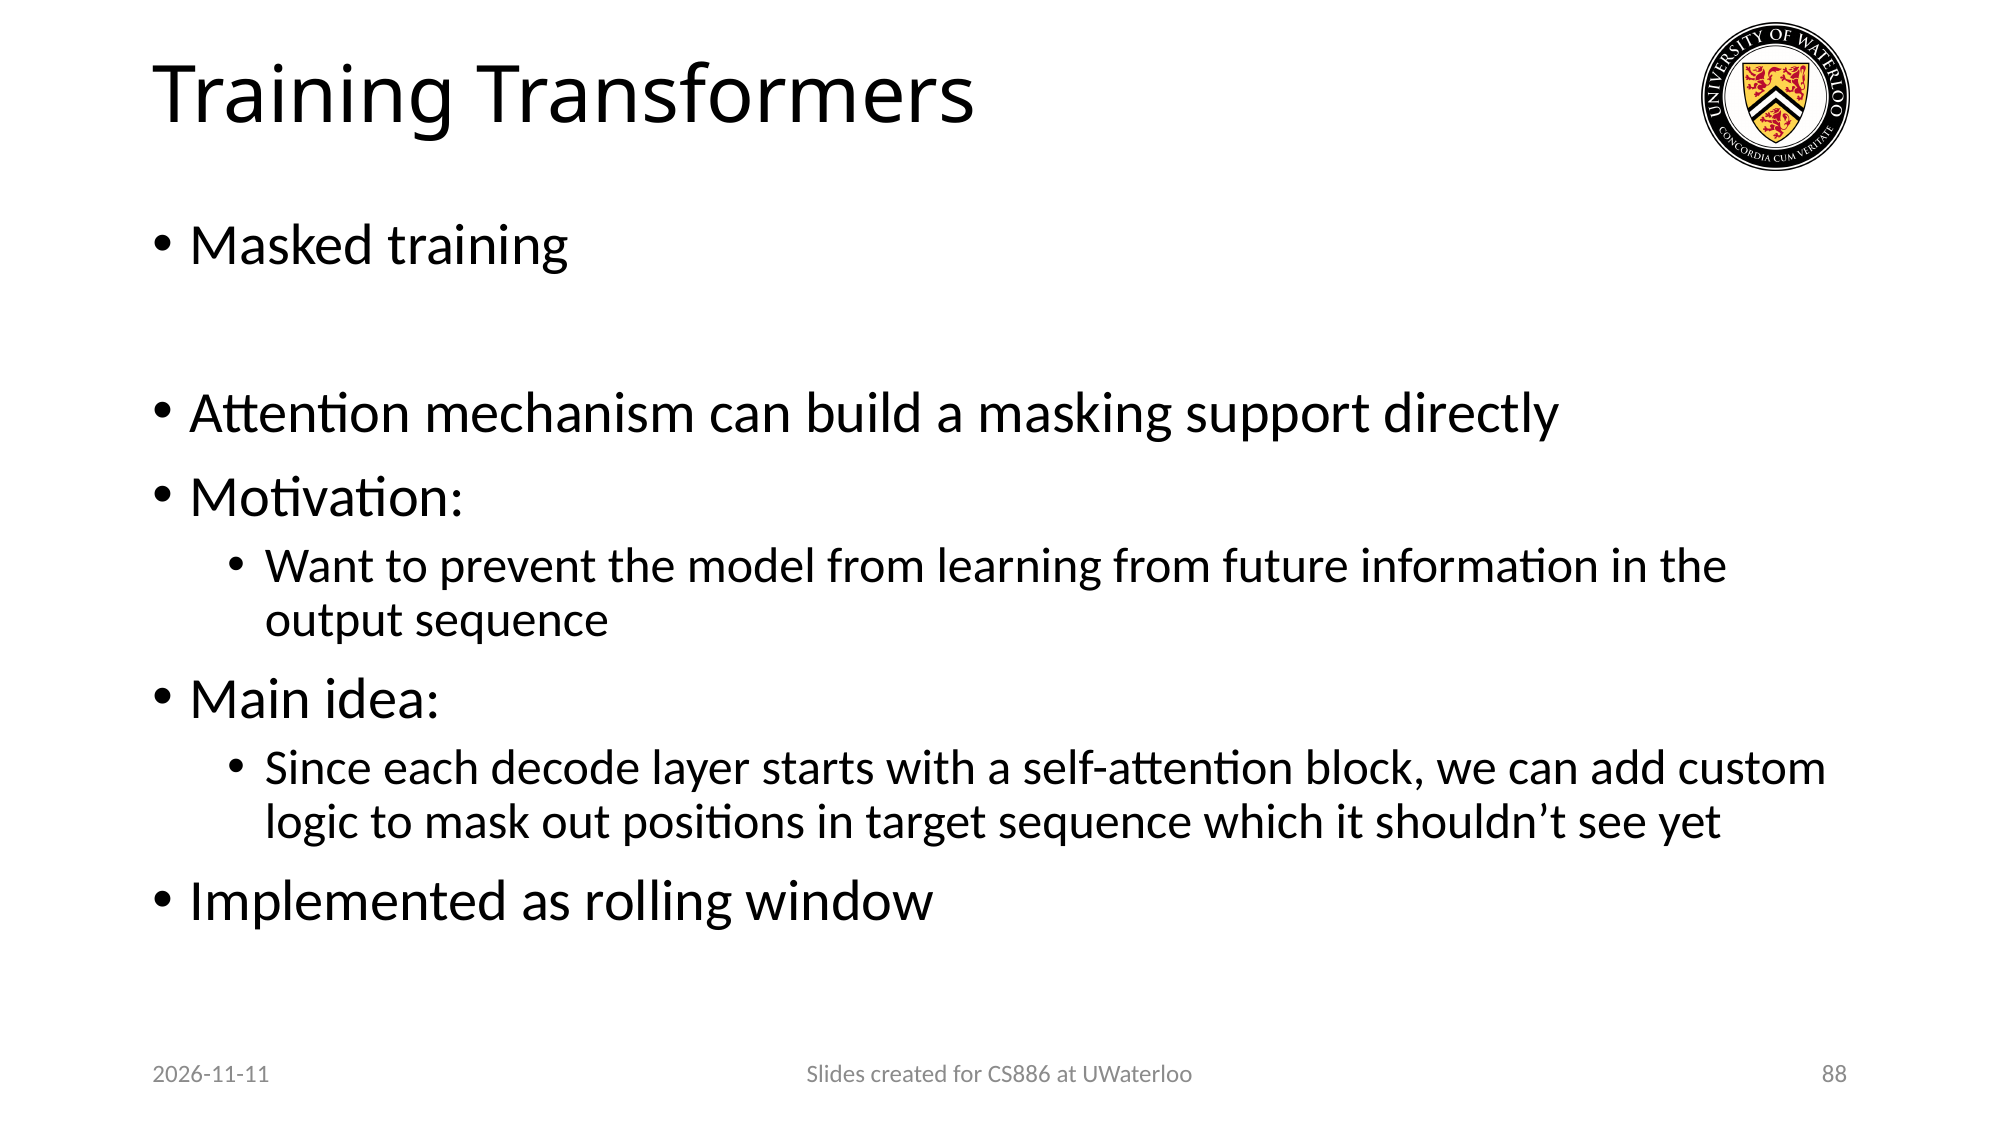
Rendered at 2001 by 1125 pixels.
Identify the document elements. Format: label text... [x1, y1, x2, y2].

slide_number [137, 1042, 588, 1103]
list Masked training Attention mechanism can build a masking support directly Motivation: Want to prevent the model from learning from future information in the output sequence Main idea: Since each decode layer starts with a self-attention block, we can add custom logic to mask out positions in target sequence which it shouldn’t see yet Implemented as rolling window [137, 206, 1863, 1014]
footer Slides created for CS886 at UWaterloo [662, 1042, 1338, 1103]
slide_number 88 [1412, 1042, 1863, 1103]
title Training Transformers [137, 22, 1863, 171]
